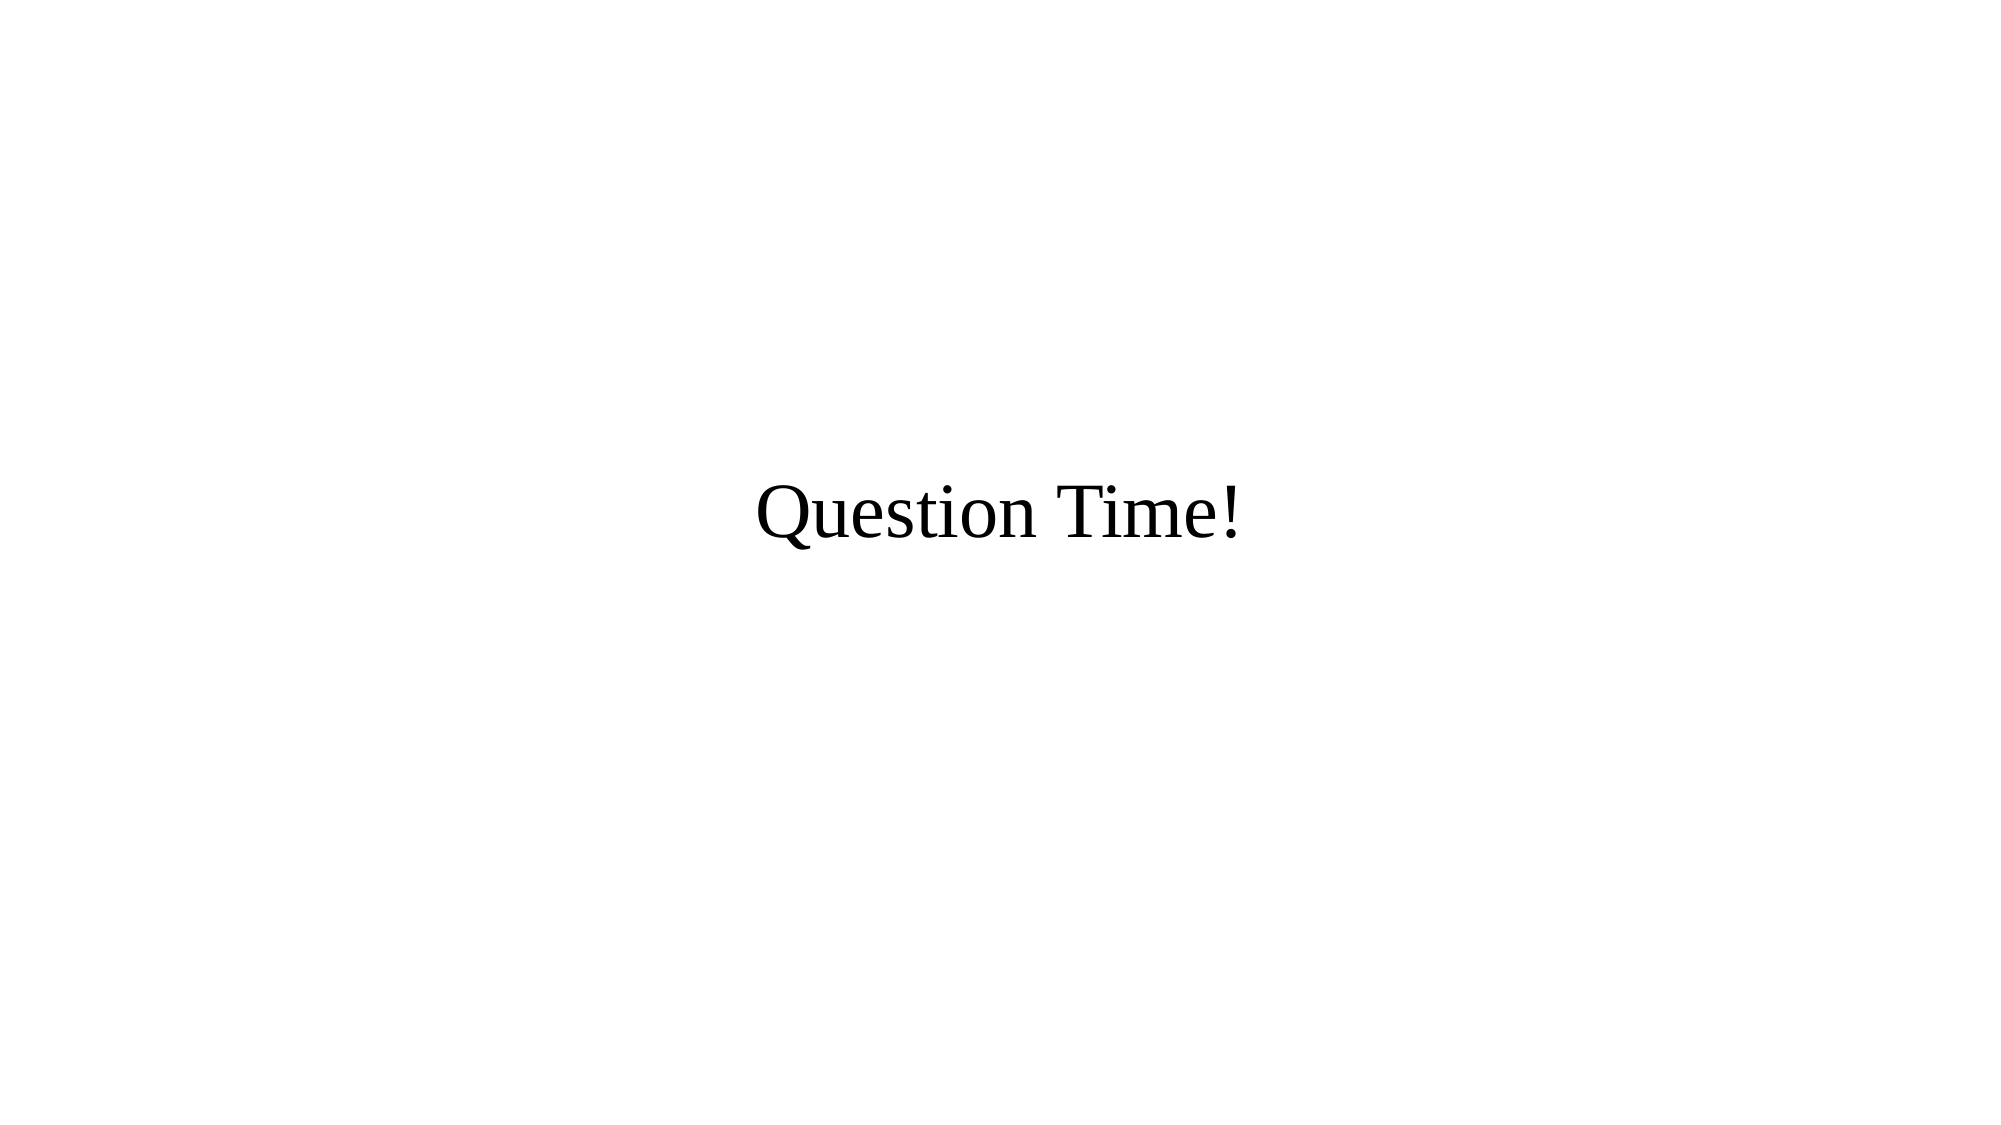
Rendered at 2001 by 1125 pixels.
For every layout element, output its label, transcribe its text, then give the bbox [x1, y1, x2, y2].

title Question Time! [207, 462, 1793, 563]
